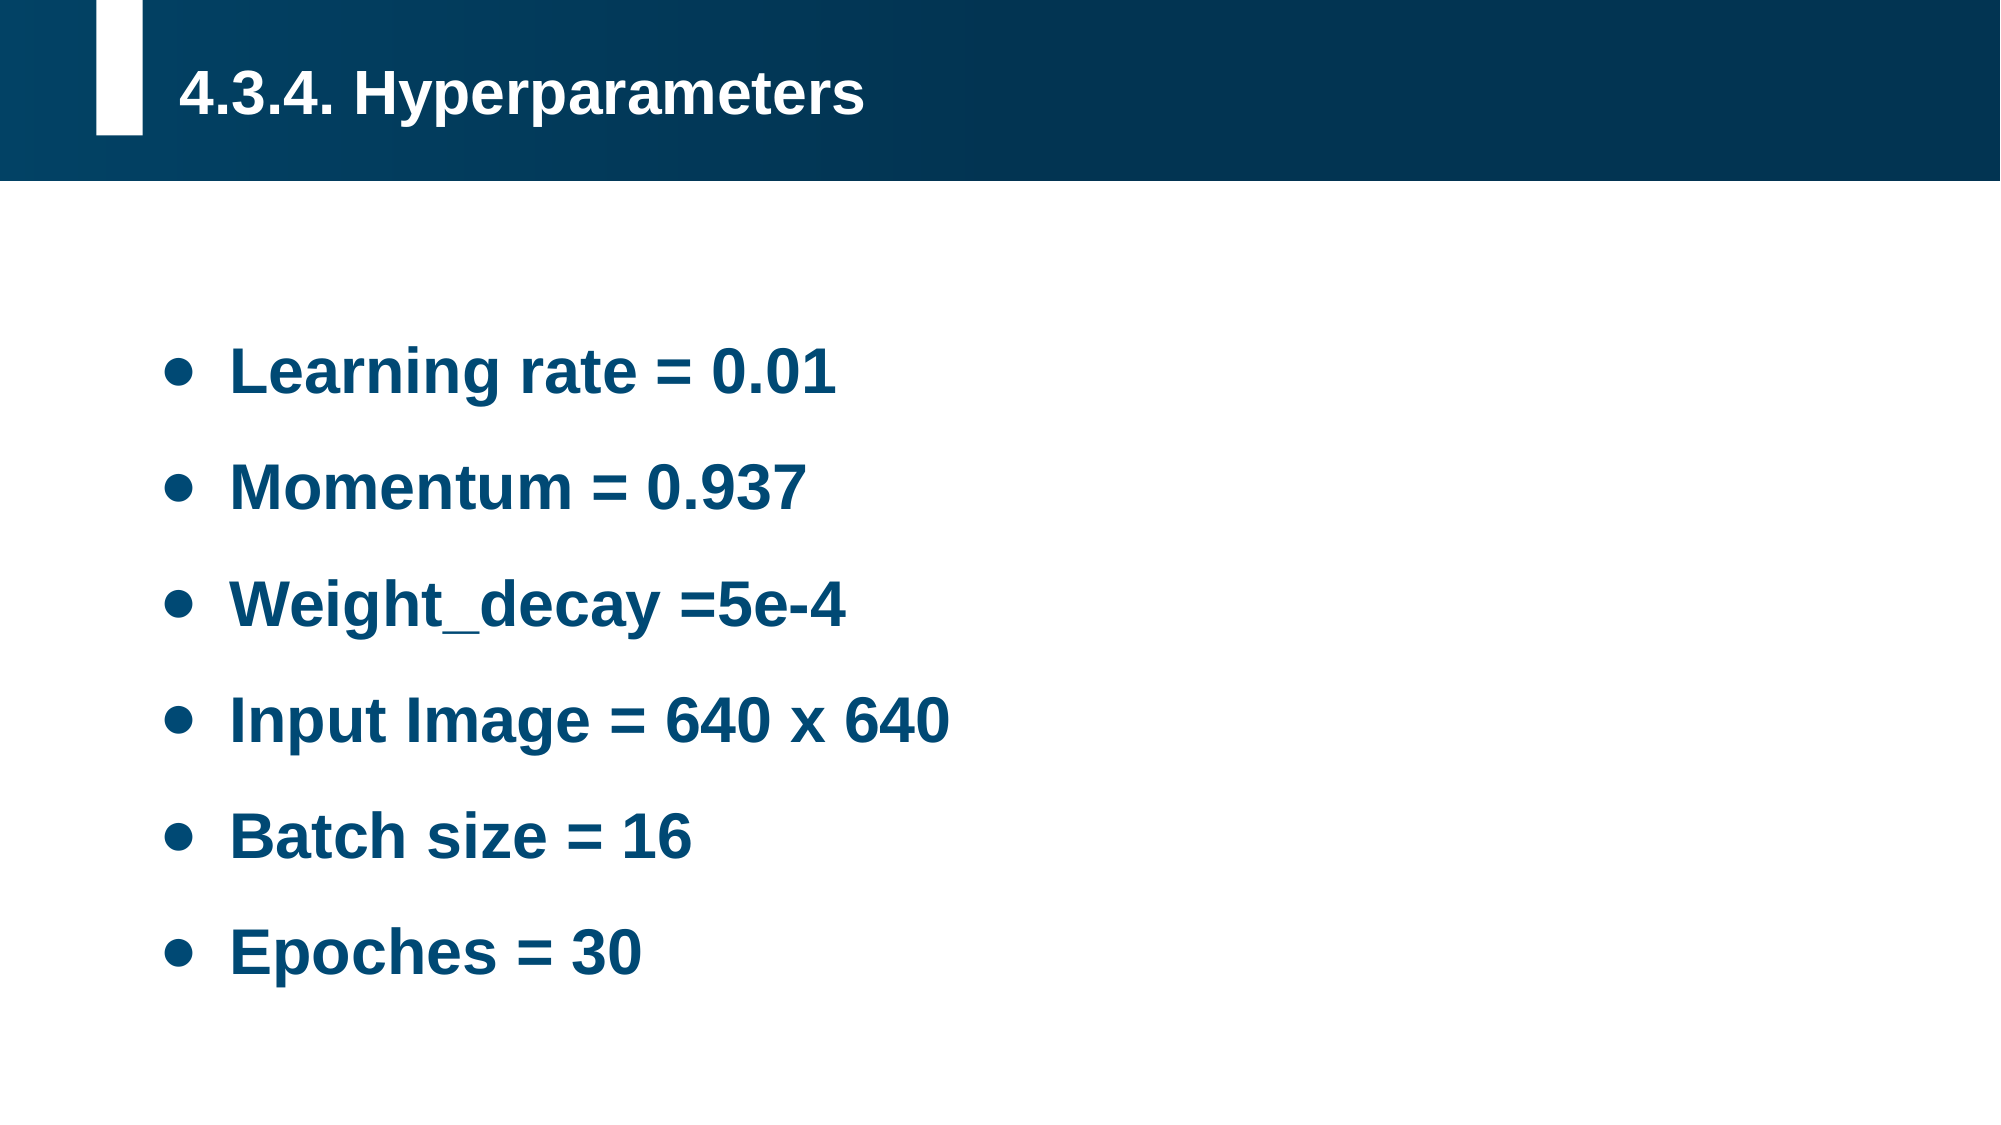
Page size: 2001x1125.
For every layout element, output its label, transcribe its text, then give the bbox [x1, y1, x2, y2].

text_box Learning rate = 0.01 Momentum = 0.937 Weight_decay =5e-4 Input Image = 640 x 640 Batch size = 16 Epoches = 30 [139, 275, 1755, 1003]
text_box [0, 0, 2000, 181]
